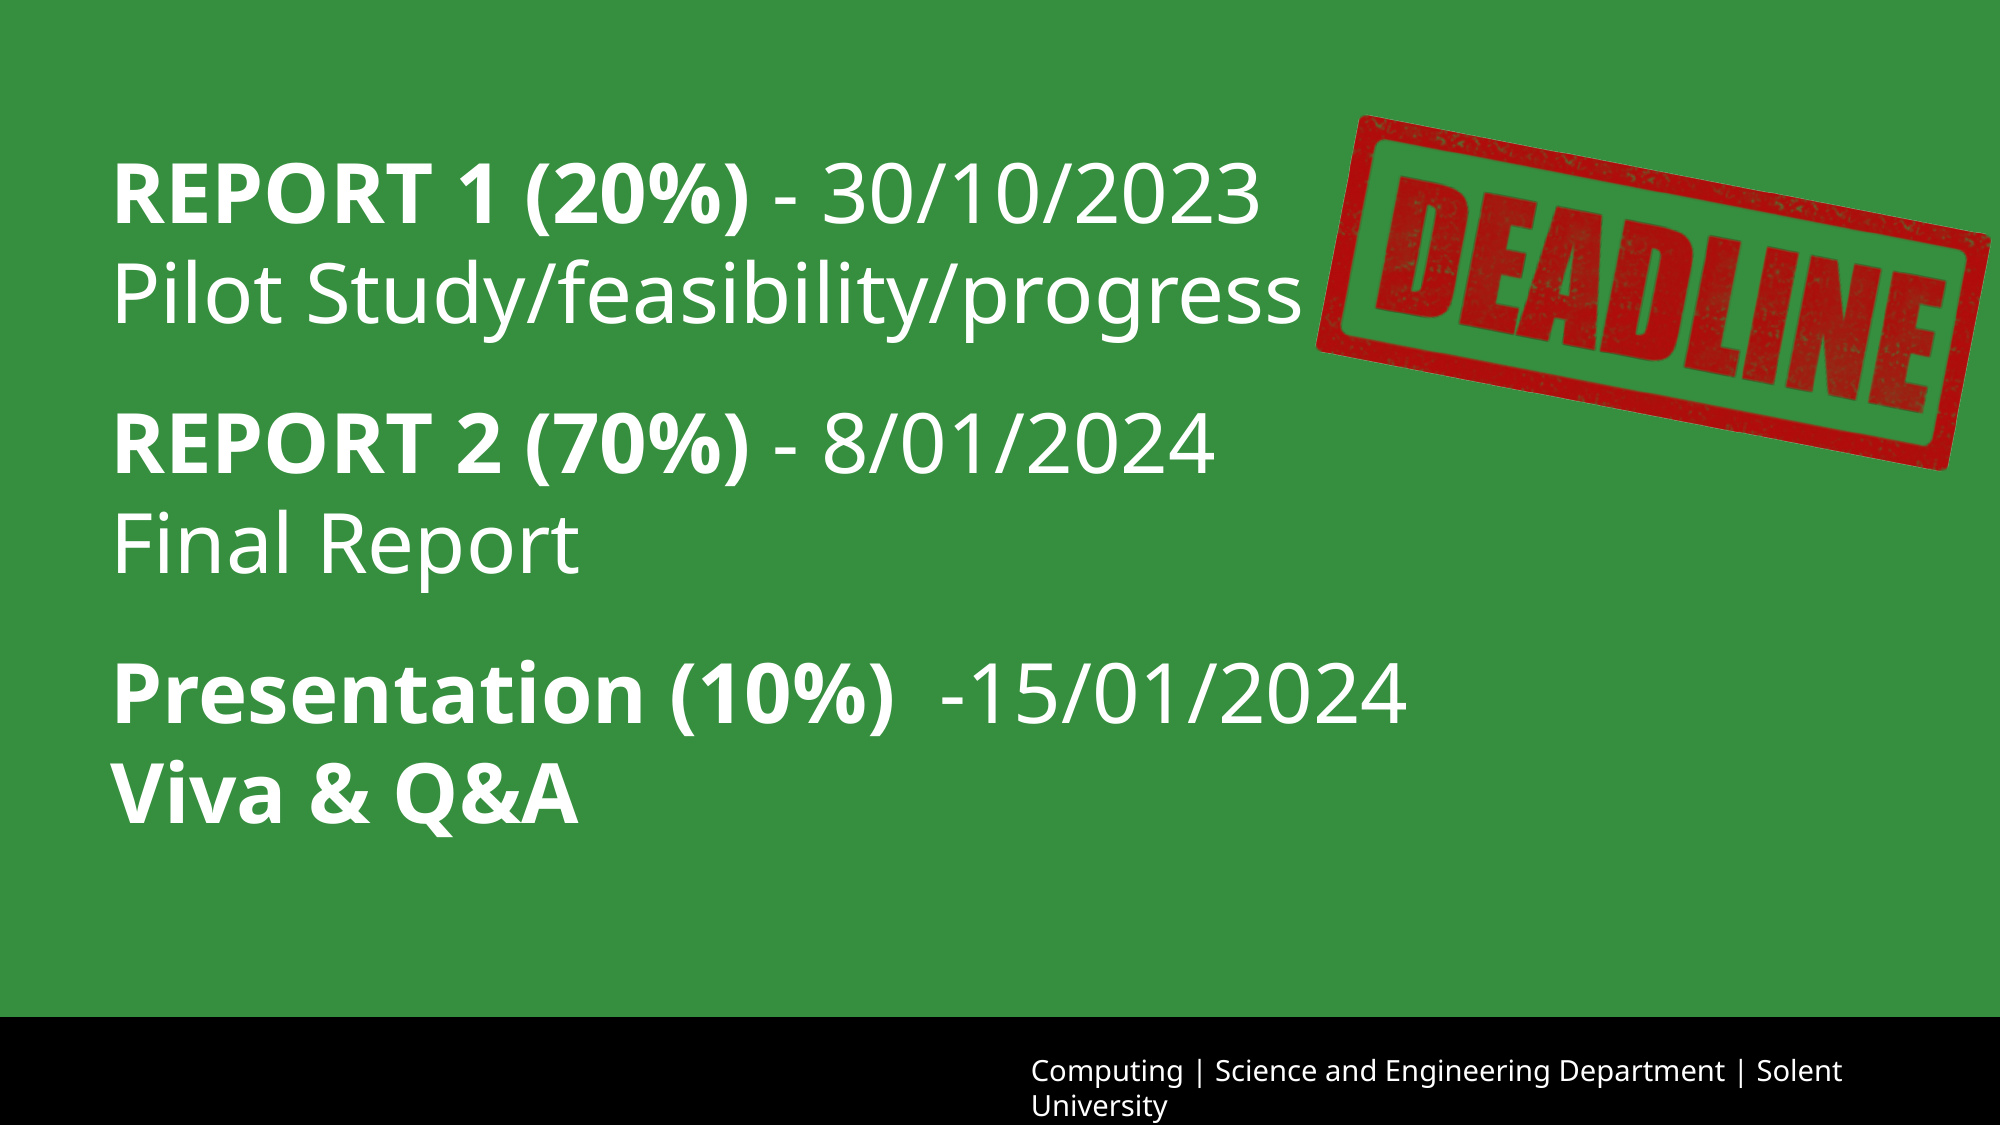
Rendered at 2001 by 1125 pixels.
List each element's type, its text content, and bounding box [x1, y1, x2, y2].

text_box REPORT 1 (20%) - 30/10/2023 Pilot Study/feasibility/progress REPORT 2 (70%) - 8/01/2024 Final Report Presentation (10%) -15/01/2024 Viva & Q&A [95, 132, 1790, 848]
picture [1315, 114, 1991, 471]
